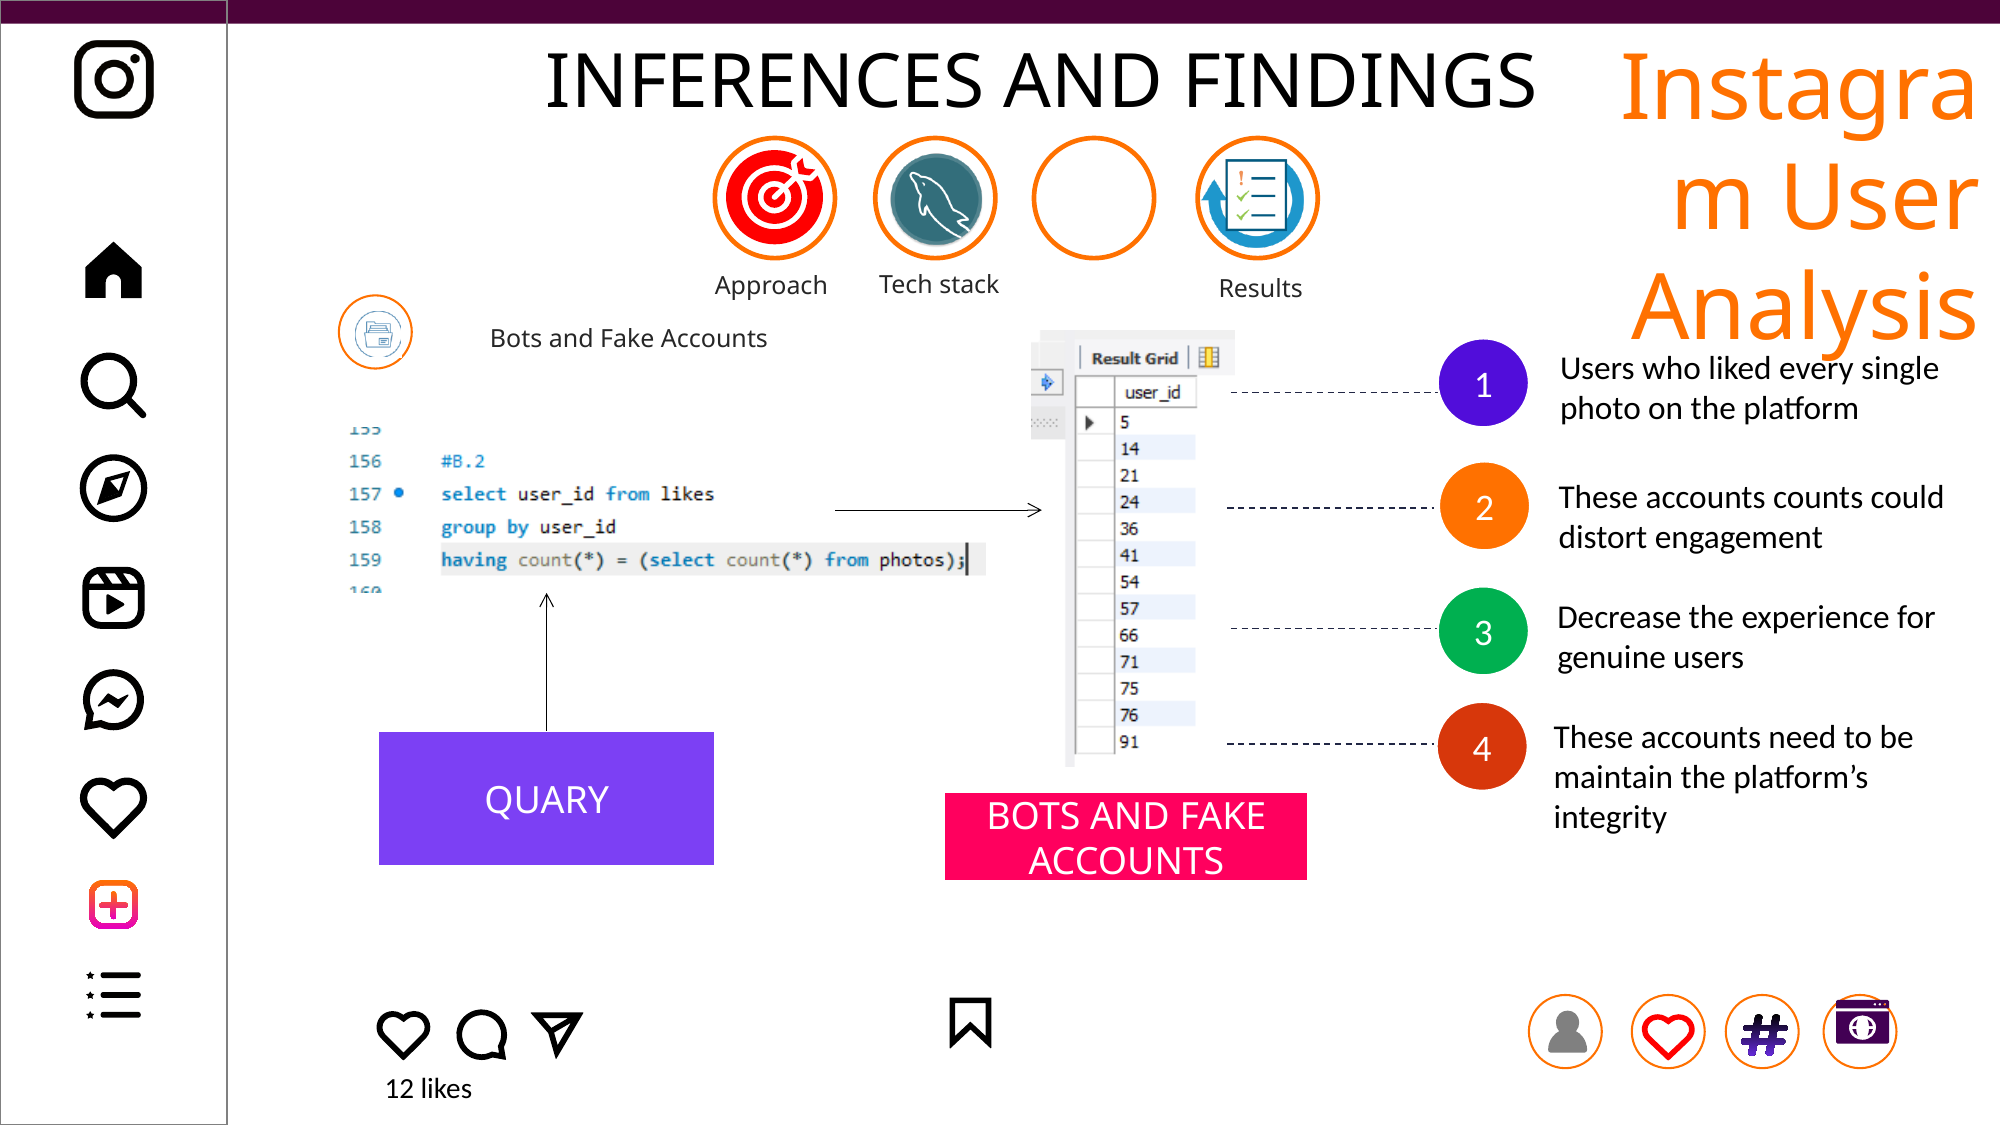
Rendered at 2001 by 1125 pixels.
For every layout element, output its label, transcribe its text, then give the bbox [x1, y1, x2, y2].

text_box Users who liked every single photo on the platform [1545, 338, 1980, 434]
text_box [1527, 993, 1603, 1070]
text_box [904, 251, 966, 260]
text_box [1835, 999, 1890, 1044]
text_box [737, 136, 813, 150]
text_box [1841, 993, 1879, 999]
text_box [1822, 1003, 1898, 1070]
text_box [1196, 175, 1201, 221]
picture [1201, 159, 1304, 248]
text_box 3 [1436, 585, 1530, 677]
text_box Results [1107, 265, 1415, 310]
text_box [1548, 1010, 1588, 1053]
text_box [337, 294, 409, 370]
text_box [85, 241, 142, 299]
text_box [79, 454, 148, 523]
text_box [1724, 993, 1800, 1070]
text_box [735, 245, 814, 260]
picture [1228, 162, 1284, 228]
text_box [874, 164, 884, 232]
text_box [1630, 993, 1706, 1070]
text_box [80, 352, 147, 419]
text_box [82, 566, 145, 629]
text_box [988, 167, 997, 230]
text_box Bots and Fake Accounts [403, 314, 855, 360]
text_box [88, 879, 139, 929]
text_box BOTS AND FAKE ACCOUNTS [943, 791, 1309, 882]
text_box [376, 1010, 431, 1061]
picture [59, 25, 168, 134]
text_box [0, 0, 228, 1125]
text_box [901, 136, 969, 147]
text_box 4 [1435, 700, 1529, 792]
text_box QUARY [377, 730, 716, 868]
text_box [949, 997, 992, 1049]
text_box [829, 169, 837, 227]
text_box 2 [1437, 460, 1532, 552]
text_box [86, 971, 141, 1019]
text_box [79, 777, 148, 840]
text_box [1032, 136, 1156, 260]
text_box [713, 169, 721, 227]
text_box INFERENCES AND FINDINGS [457, 25, 1537, 131]
text_box These accounts counts could distort engagement [1543, 468, 1979, 563]
text_box These accounts need to be maintain the platform’s integrity [1539, 708, 1974, 843]
picture [1031, 330, 1235, 767]
picture [354, 310, 402, 358]
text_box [721, 150, 829, 245]
picture [884, 147, 988, 251]
text_box [1210, 136, 1319, 238]
text_box [530, 1012, 584, 1060]
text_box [82, 669, 145, 731]
picture [338, 427, 986, 593]
text_box Decrease the experience for genuine users [1542, 588, 1978, 683]
text_box 12 likes [369, 1062, 807, 1113]
text_box Approach [617, 262, 926, 307]
text_box [1222, 248, 1293, 260]
text_box Tech stack [785, 260, 1093, 306]
text_box [1740, 1014, 1788, 1056]
text_box [456, 1009, 508, 1061]
text_box 1 [1436, 337, 1530, 429]
text_box Instagram User Analysis [1537, 20, 1995, 366]
text_box [1641, 1014, 1695, 1061]
